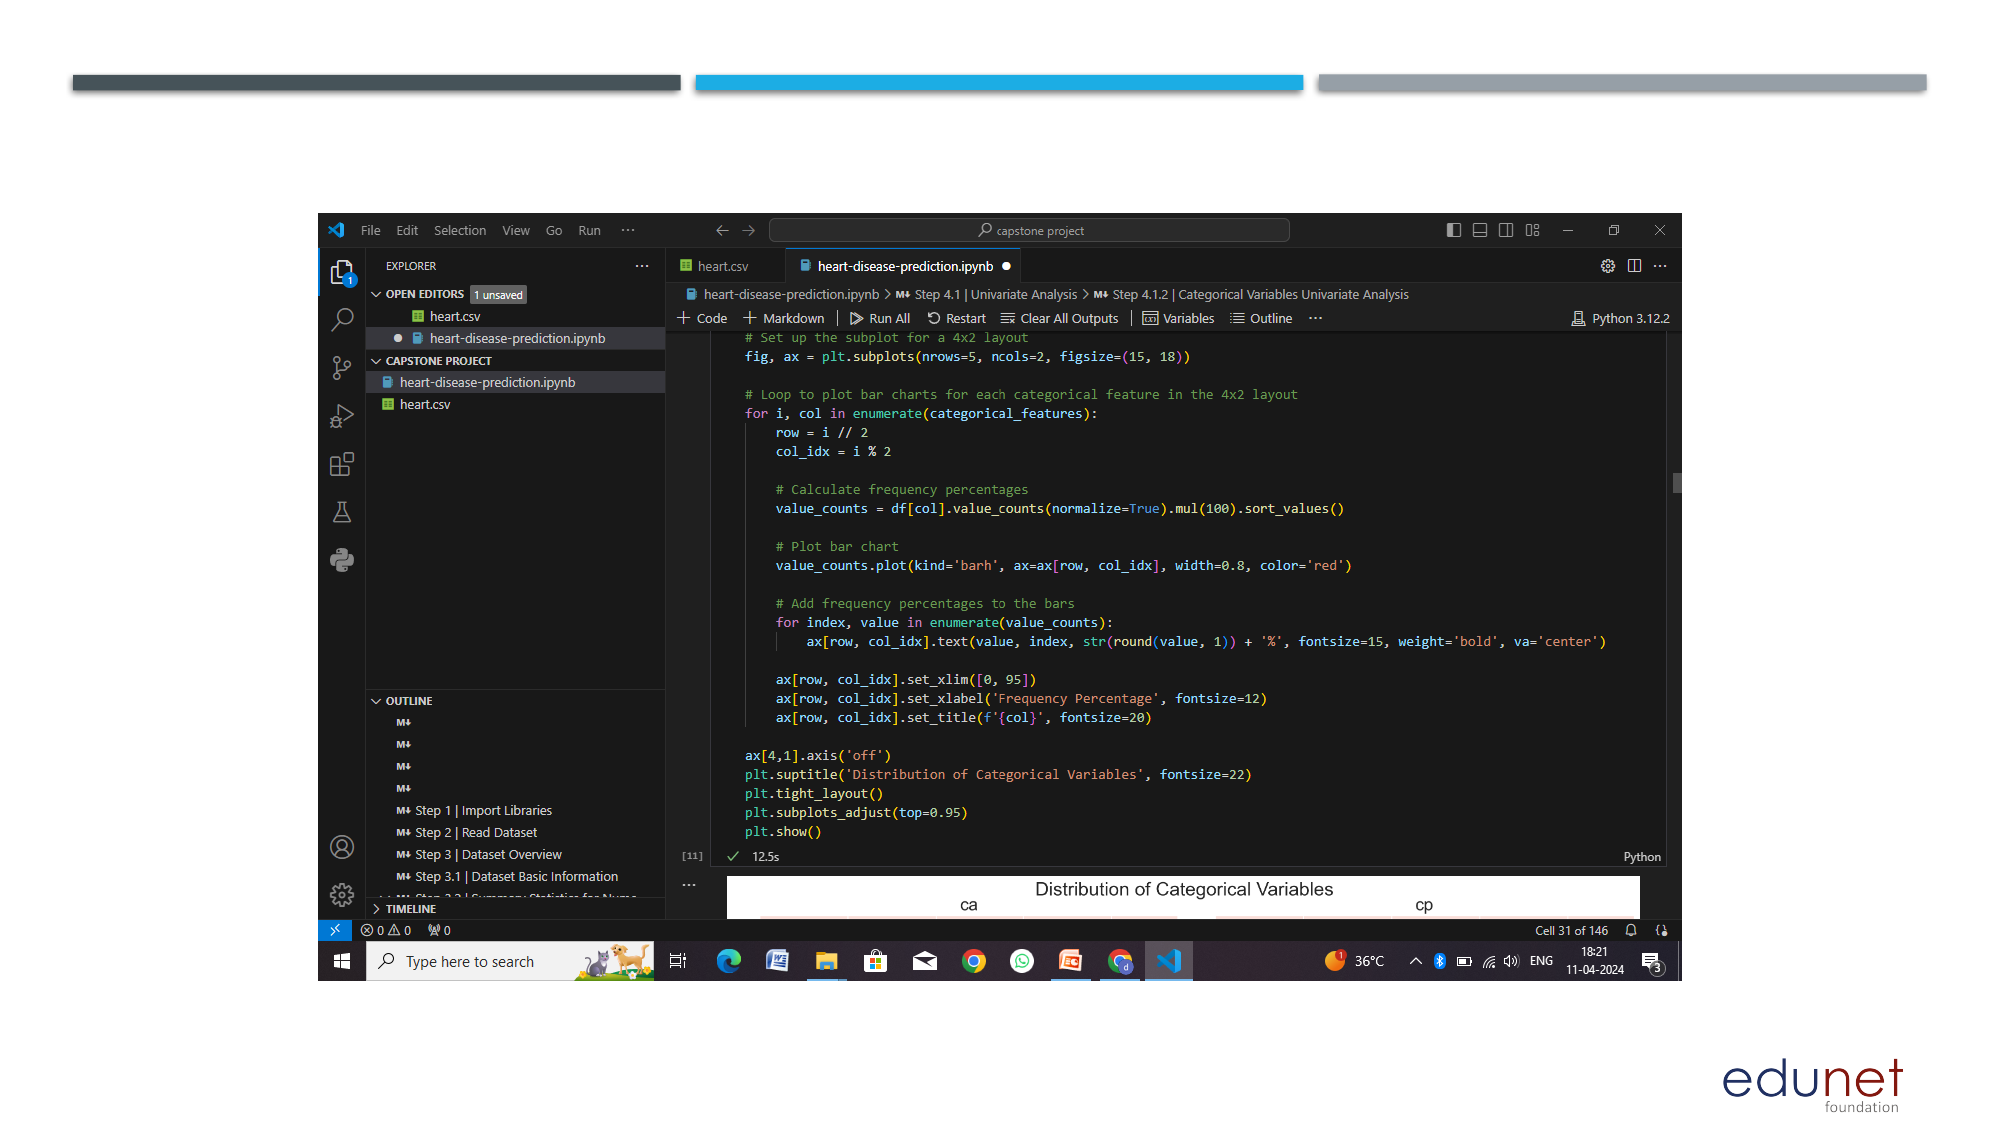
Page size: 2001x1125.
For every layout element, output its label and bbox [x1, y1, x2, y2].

list [317, 212, 1683, 981]
picture [1719, 1056, 1905, 1116]
